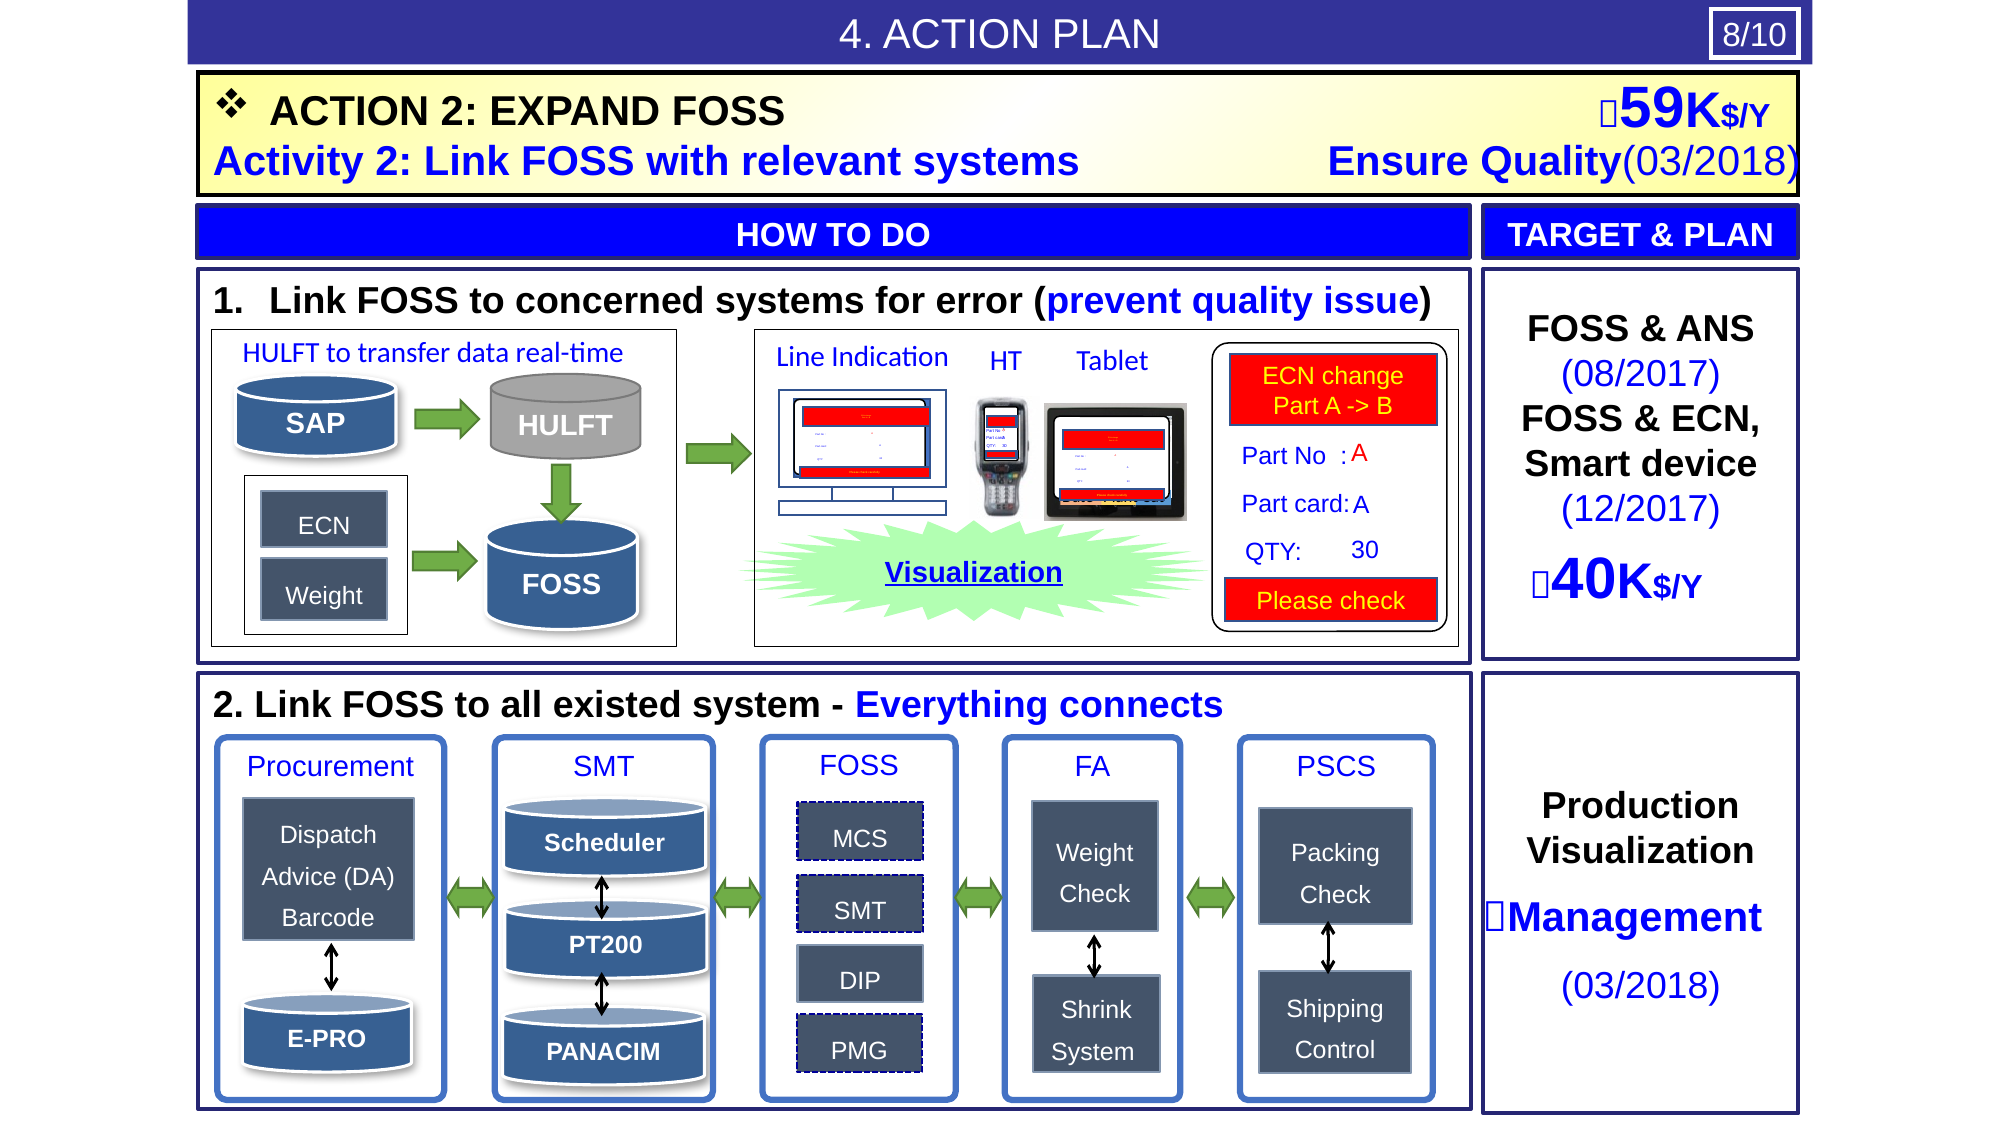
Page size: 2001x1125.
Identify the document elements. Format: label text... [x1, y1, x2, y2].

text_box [211, 326, 1459, 647]
text_box Production Visualization (03/2018) [1483, 948, 1799, 1114]
text_box 2. Link FOSS to all existed system - Everything connects [198, 672, 1471, 1109]
text_box Production Visualization (03/2018) [1483, 672, 1799, 882]
text_box FOSS & ANS (08/2017) FOSS & ECN, Smart device (12/2017) [1483, 268, 1799, 660]
text_box Management [1467, 882, 1820, 948]
text_box 40K$/Y [1514, 532, 1752, 618]
text_box ACTION 2: EXPAND FOSS Activity 2: Link FOSS with relevant systems Ensure Quality(03/2018) [198, 72, 1799, 196]
text_box 4. ACTION PLAN [187, 0, 1813, 65]
text_box Link FOSS to concerned systems for error (prevent quality issue) [198, 268, 1470, 664]
text_box 59K$/Y [1582, 62, 1820, 147]
text_box TARGET & PLAN [1483, 205, 1799, 258]
text_box 8/10 [1710, 8, 1799, 58]
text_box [217, 736, 1433, 1100]
text_box HOW TO DO [196, 205, 1470, 258]
